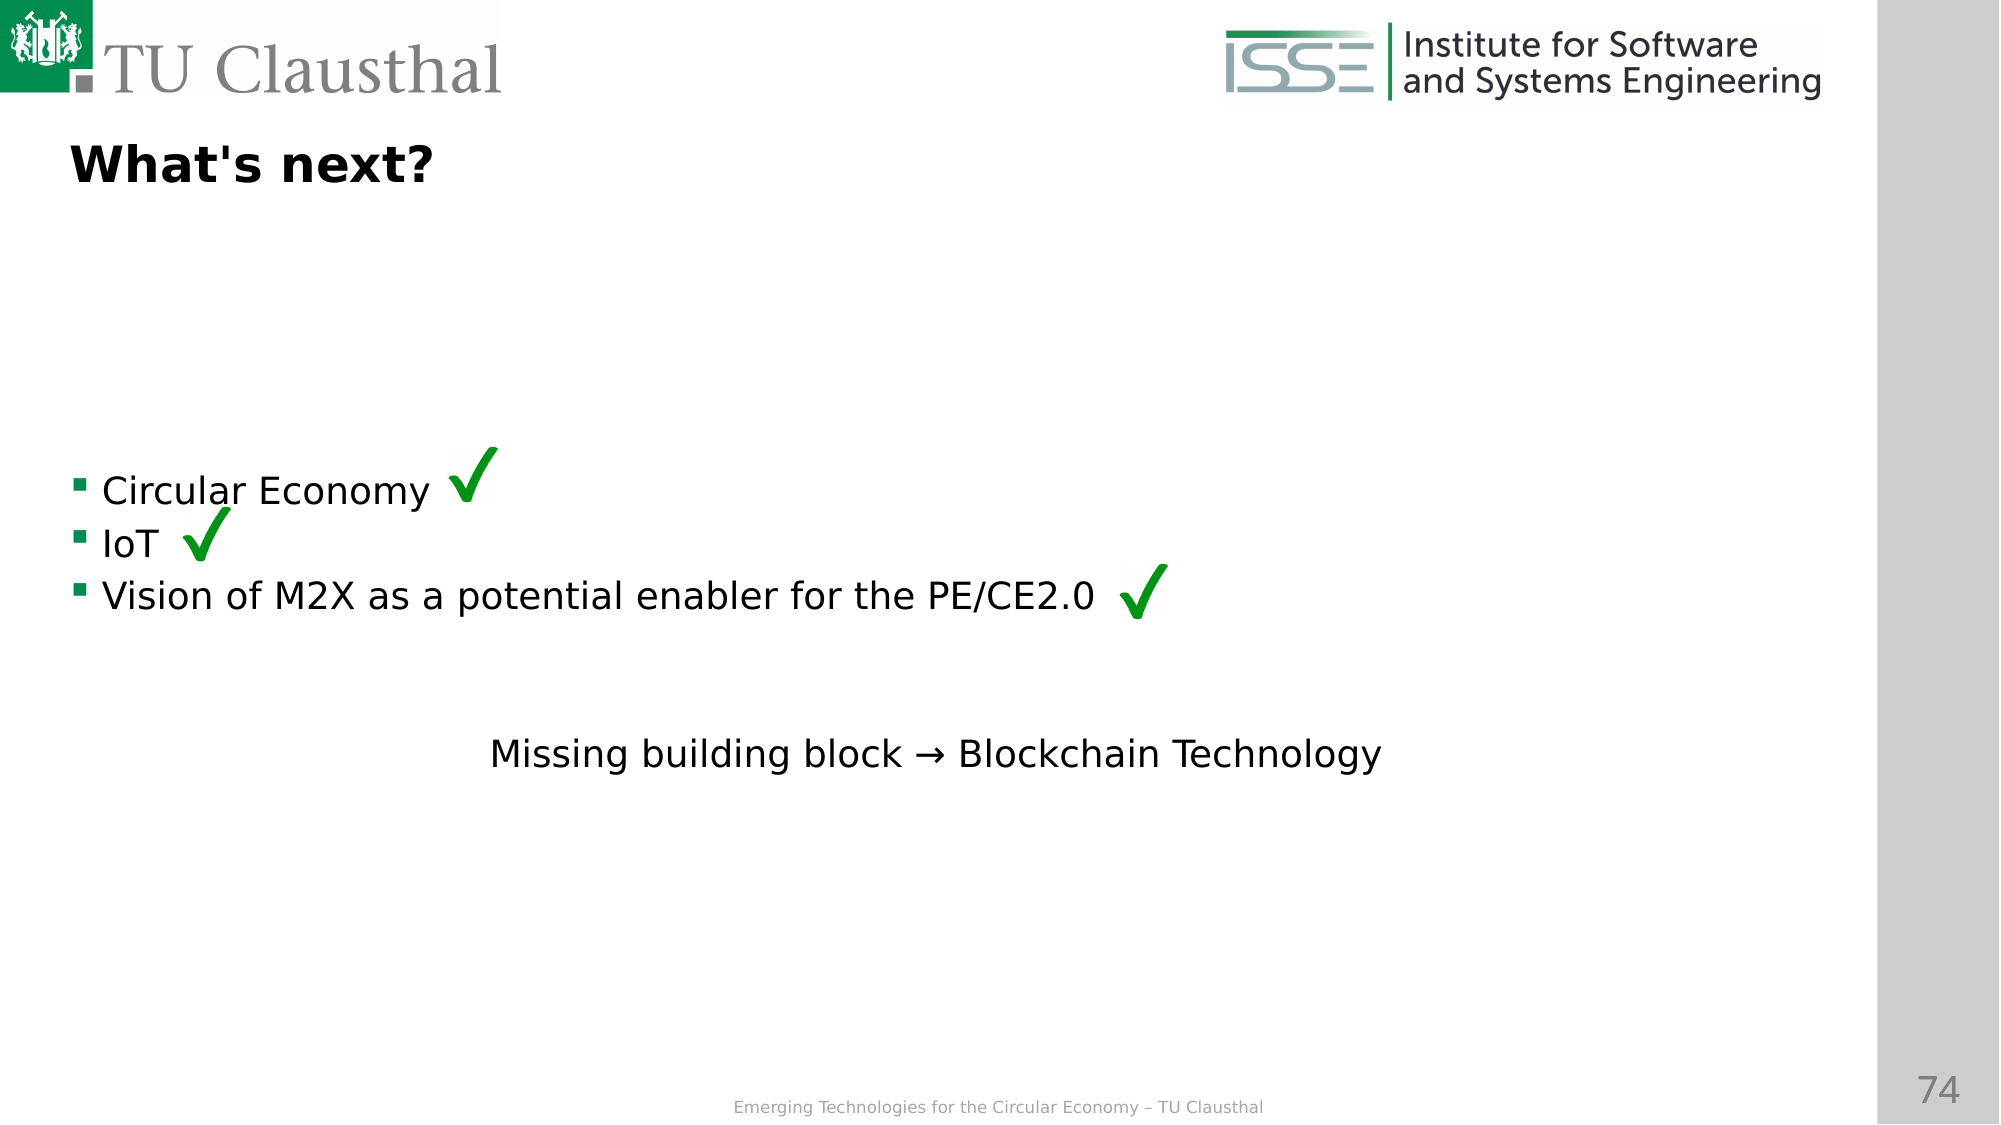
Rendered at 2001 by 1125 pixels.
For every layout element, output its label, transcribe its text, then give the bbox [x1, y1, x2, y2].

text_box Circular Economy IoT Vision of M2X as a potential enabler for the PE/CE2.0 Missing building block → Blockchain Technology [55, 208, 1818, 1034]
picture [1218, 22, 1826, 107]
picture [180, 505, 233, 564]
picture [1117, 562, 1170, 622]
text_box What's next? [55, 125, 1818, 208]
picture [447, 445, 500, 505]
picture [0, 0, 501, 93]
